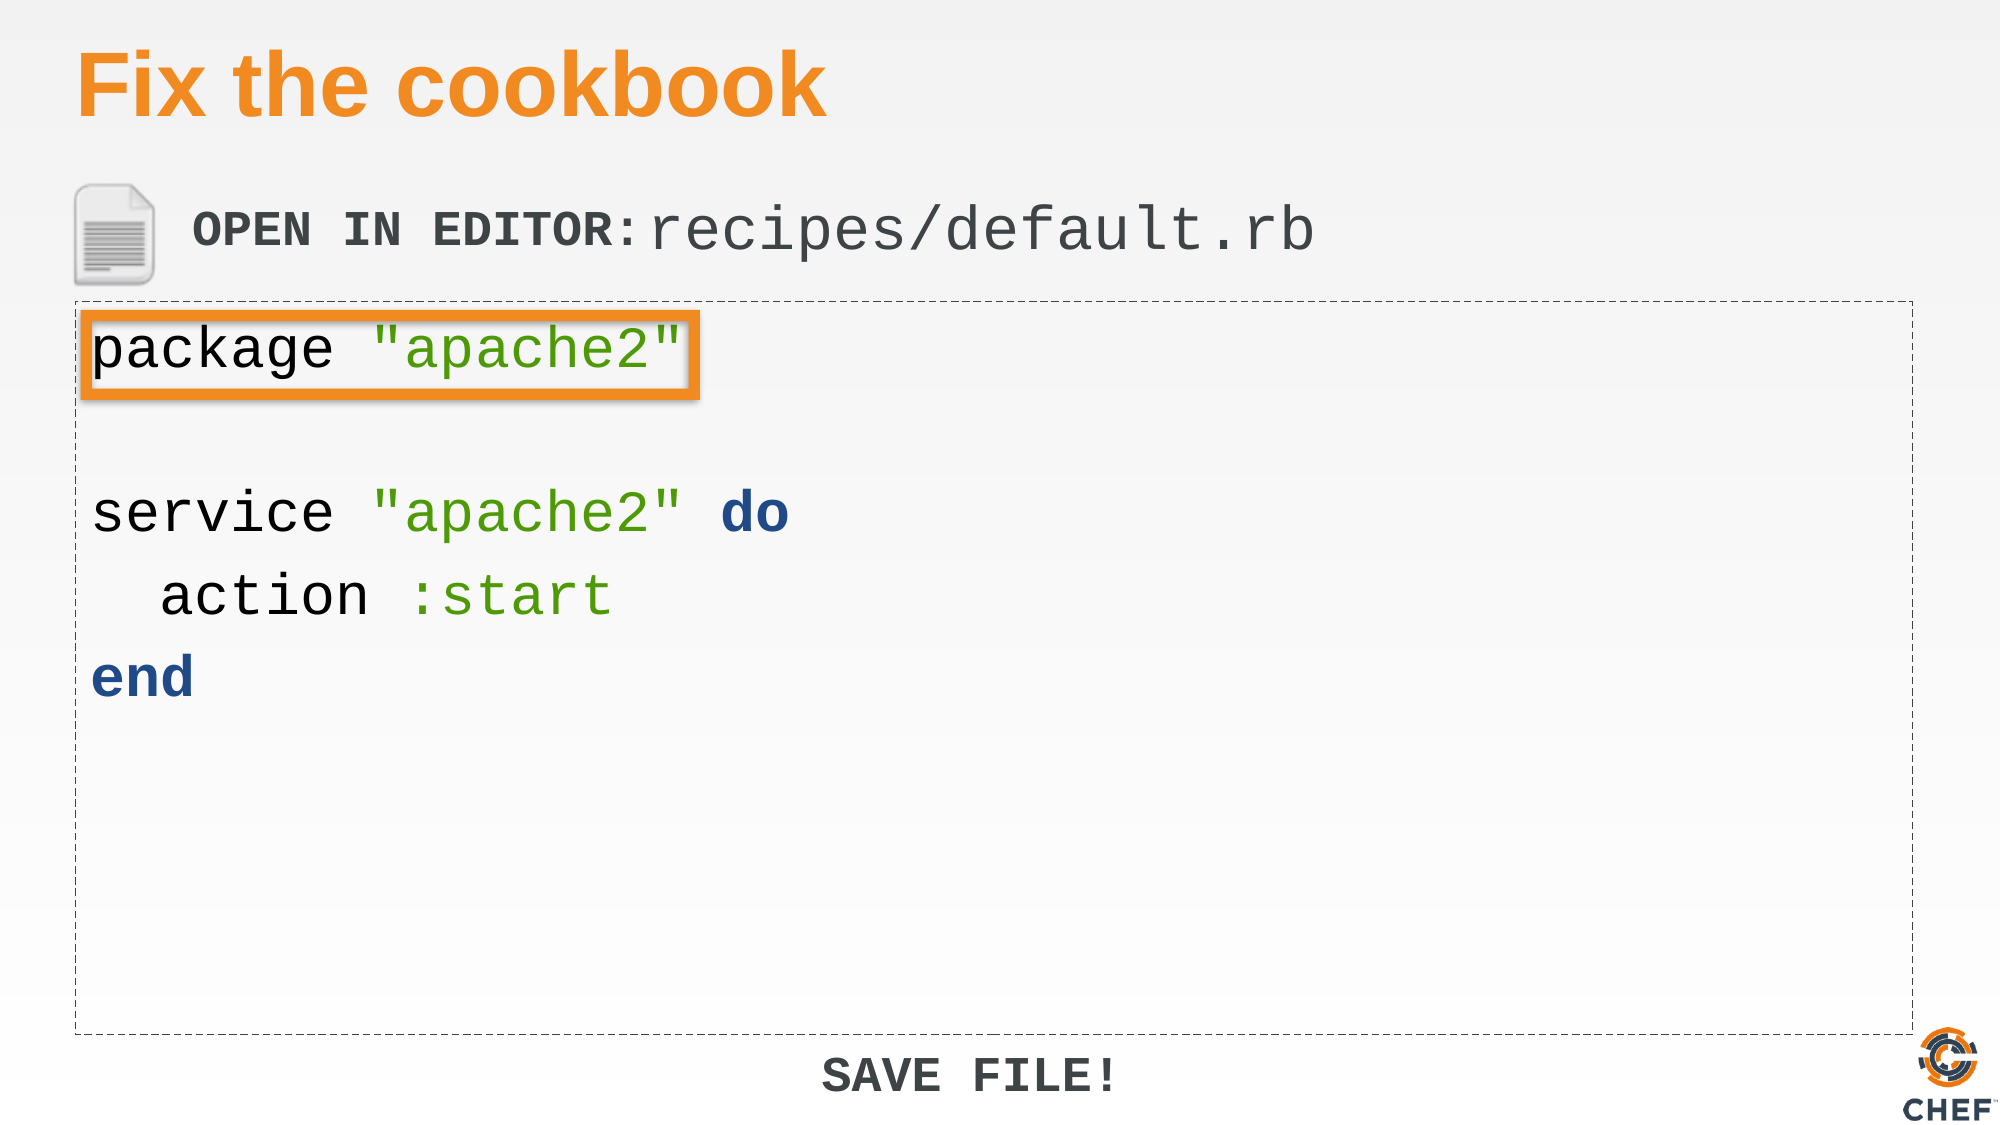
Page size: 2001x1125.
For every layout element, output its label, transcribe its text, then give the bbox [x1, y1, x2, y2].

picture [1903, 1027, 1998, 1121]
list recipes/default.rb [647, 187, 1914, 263]
list package "apache2" service "apache2" do action :start end [75, 301, 1913, 1035]
title Fix the cookbook [75, 37, 1913, 140]
text_box [80, 309, 701, 401]
